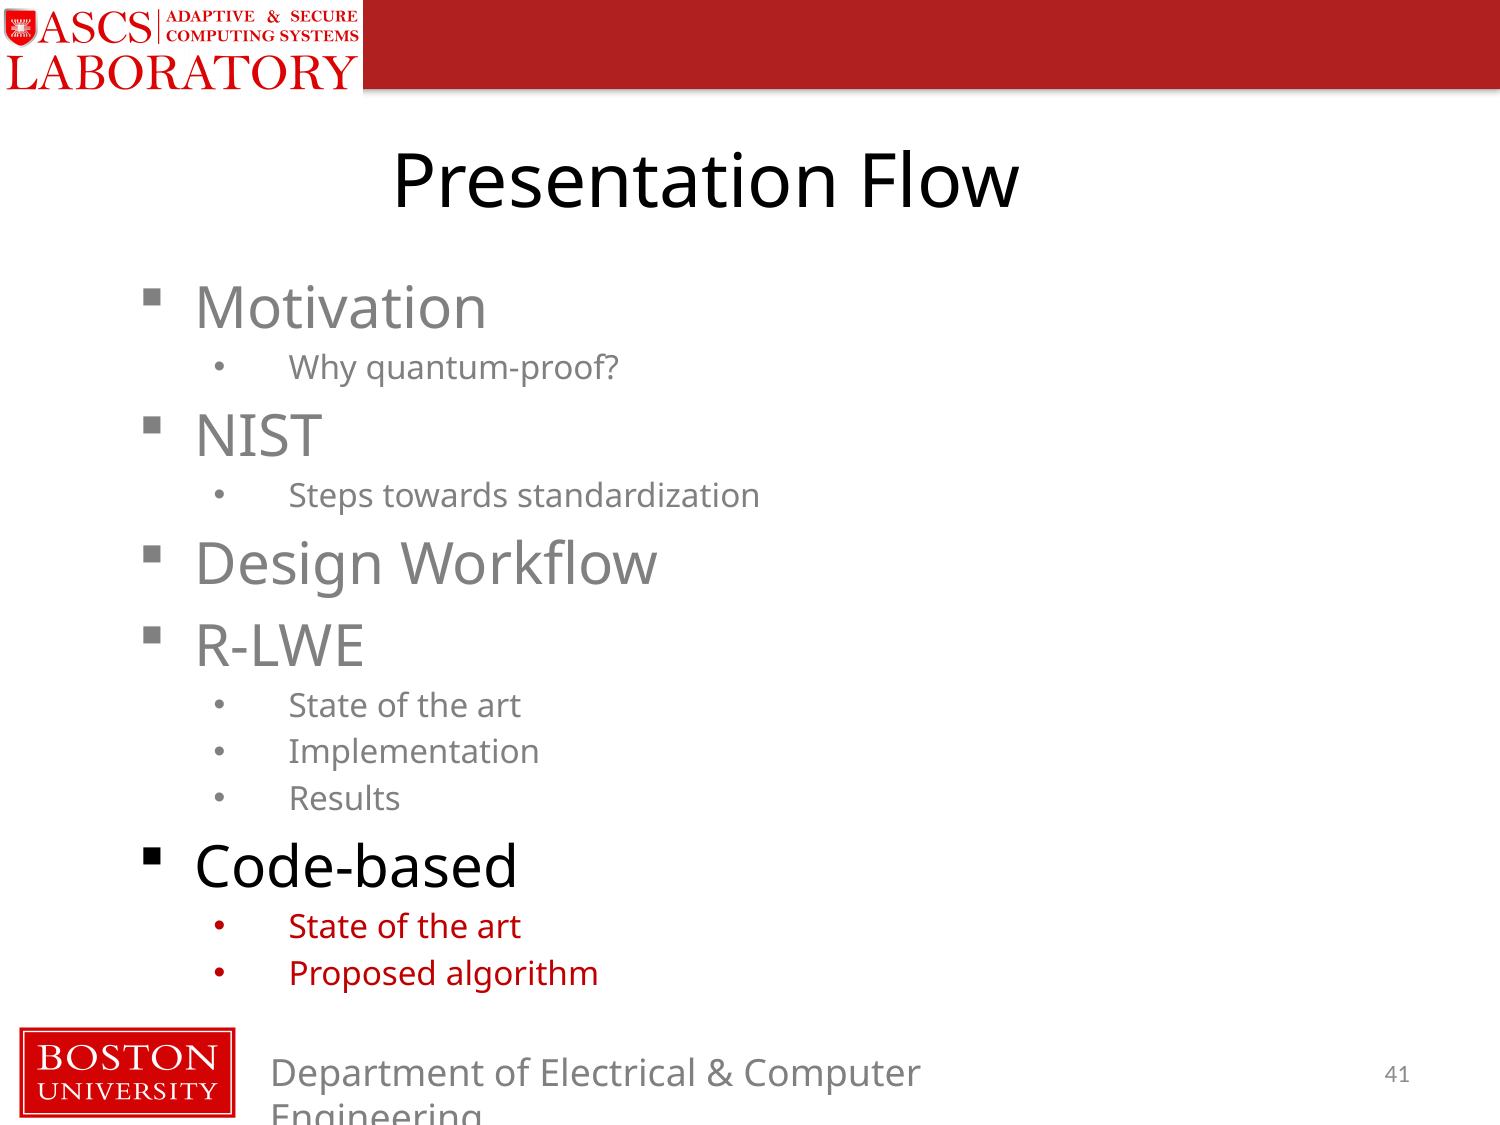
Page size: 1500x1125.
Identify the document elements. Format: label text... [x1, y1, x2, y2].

list Motivation Why quantum-proof? NIST Steps towards standardization Design Workflow R-LWE State of the art Implementation Results Code-based State of the art Proposed algorithm [123, 262, 1381, 1005]
picture [19, 1027, 236, 1118]
slide_number 41 [1336, 1042, 1425, 1103]
picture [0, 0, 363, 100]
title Presentation Flow [30, 121, 1381, 233]
